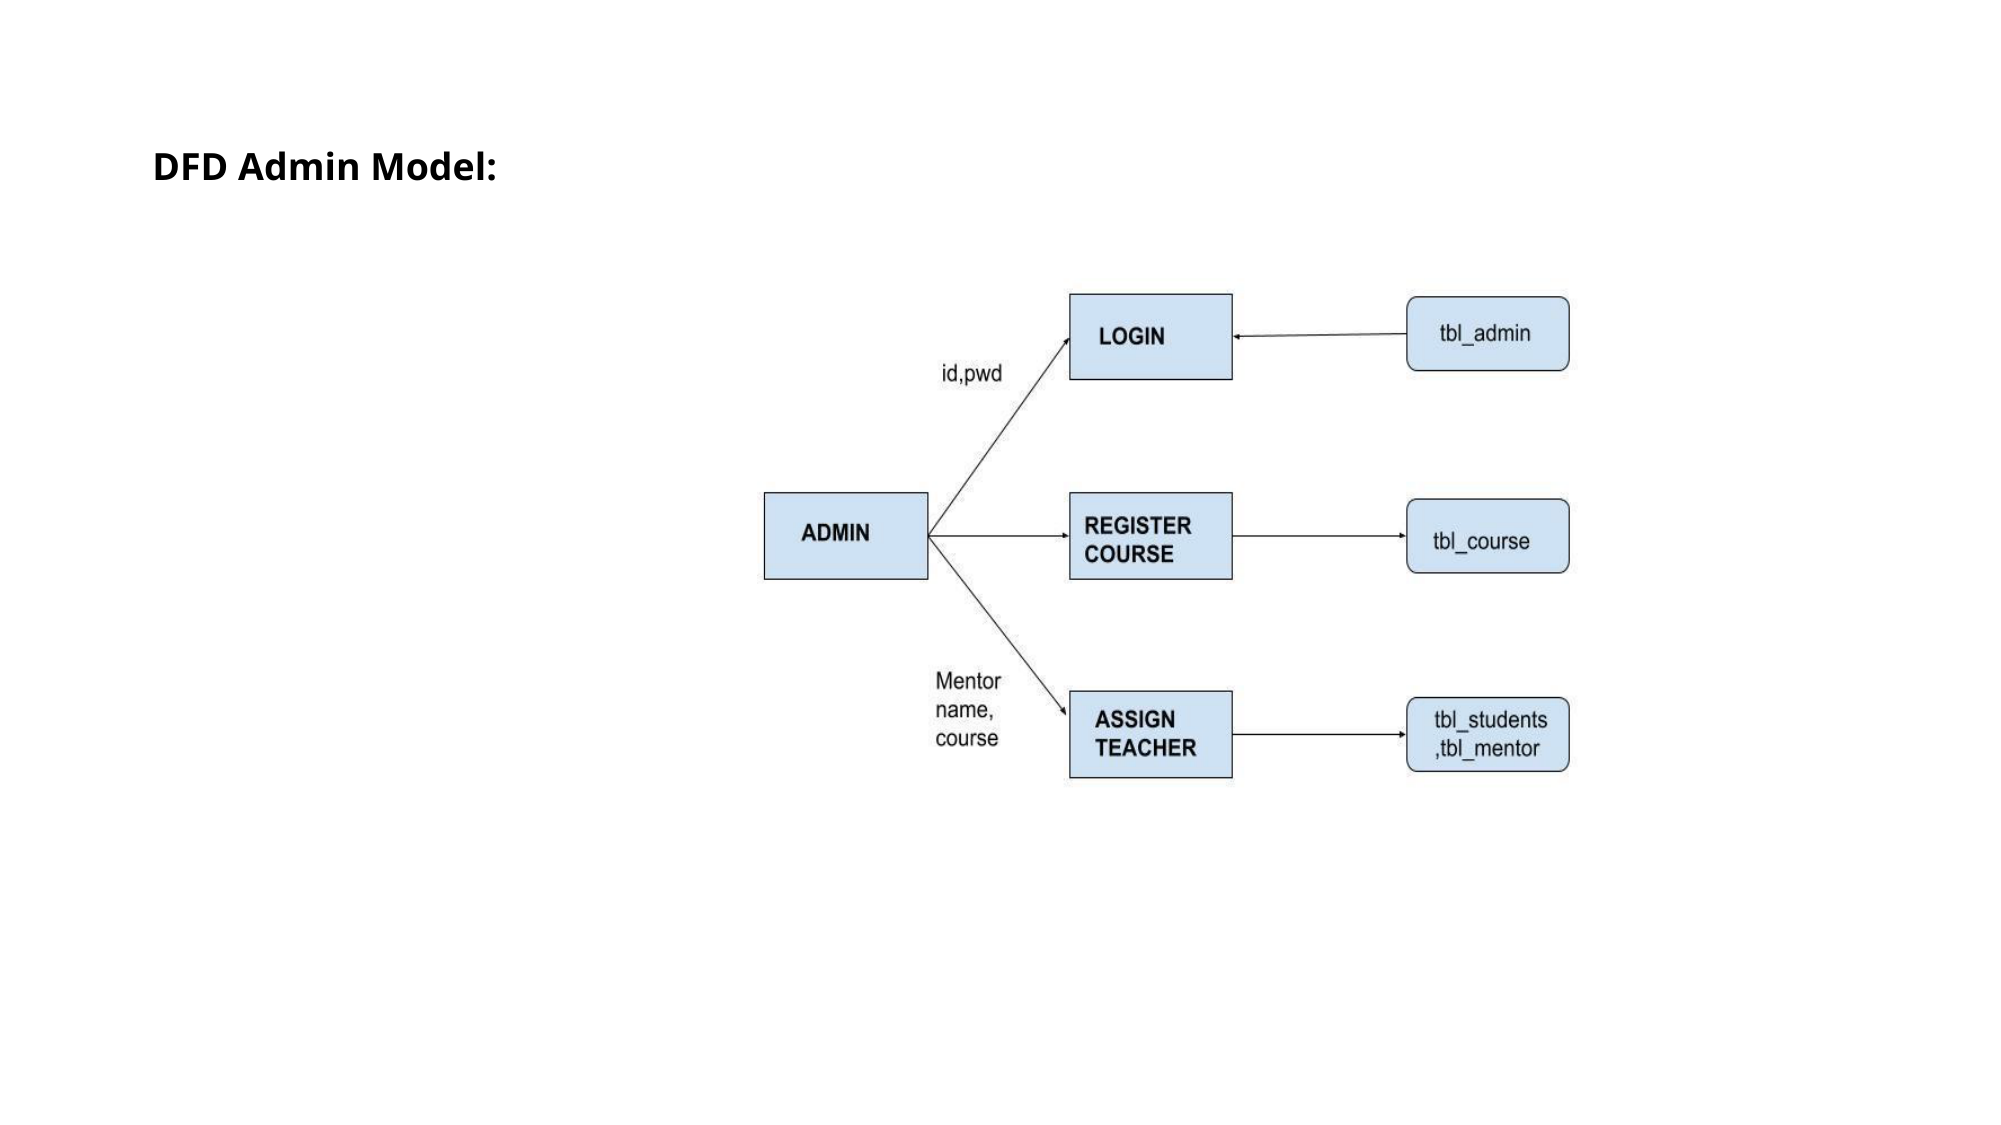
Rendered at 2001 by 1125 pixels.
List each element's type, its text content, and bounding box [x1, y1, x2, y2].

title DFD Admin Model: [137, 59, 1863, 278]
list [649, 136, 1730, 1050]
